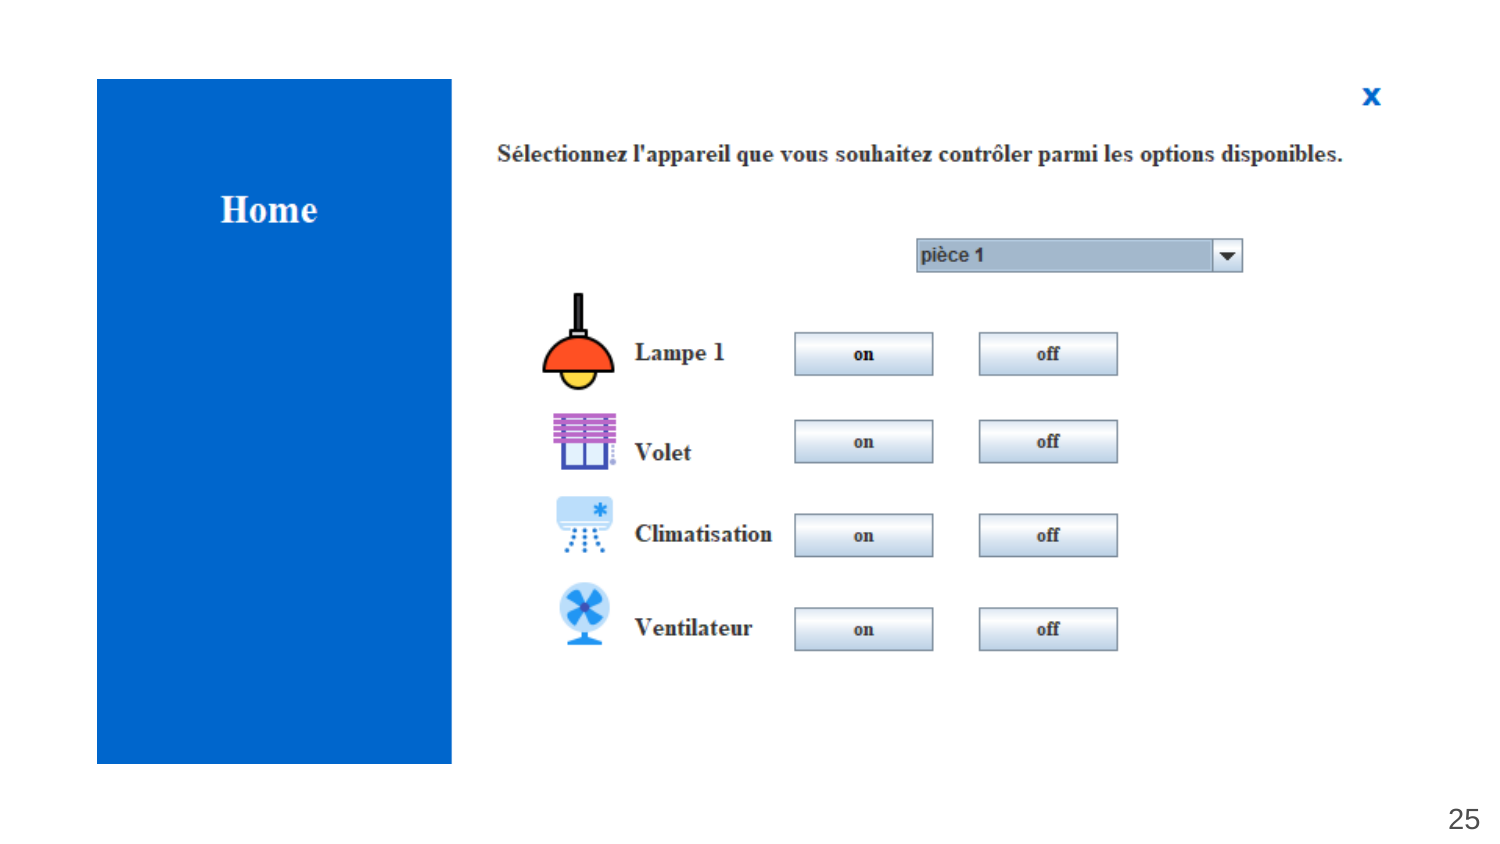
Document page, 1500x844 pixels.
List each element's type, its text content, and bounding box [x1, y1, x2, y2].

text_box 25 [1433, 793, 1500, 843]
picture [97, 79, 1403, 765]
